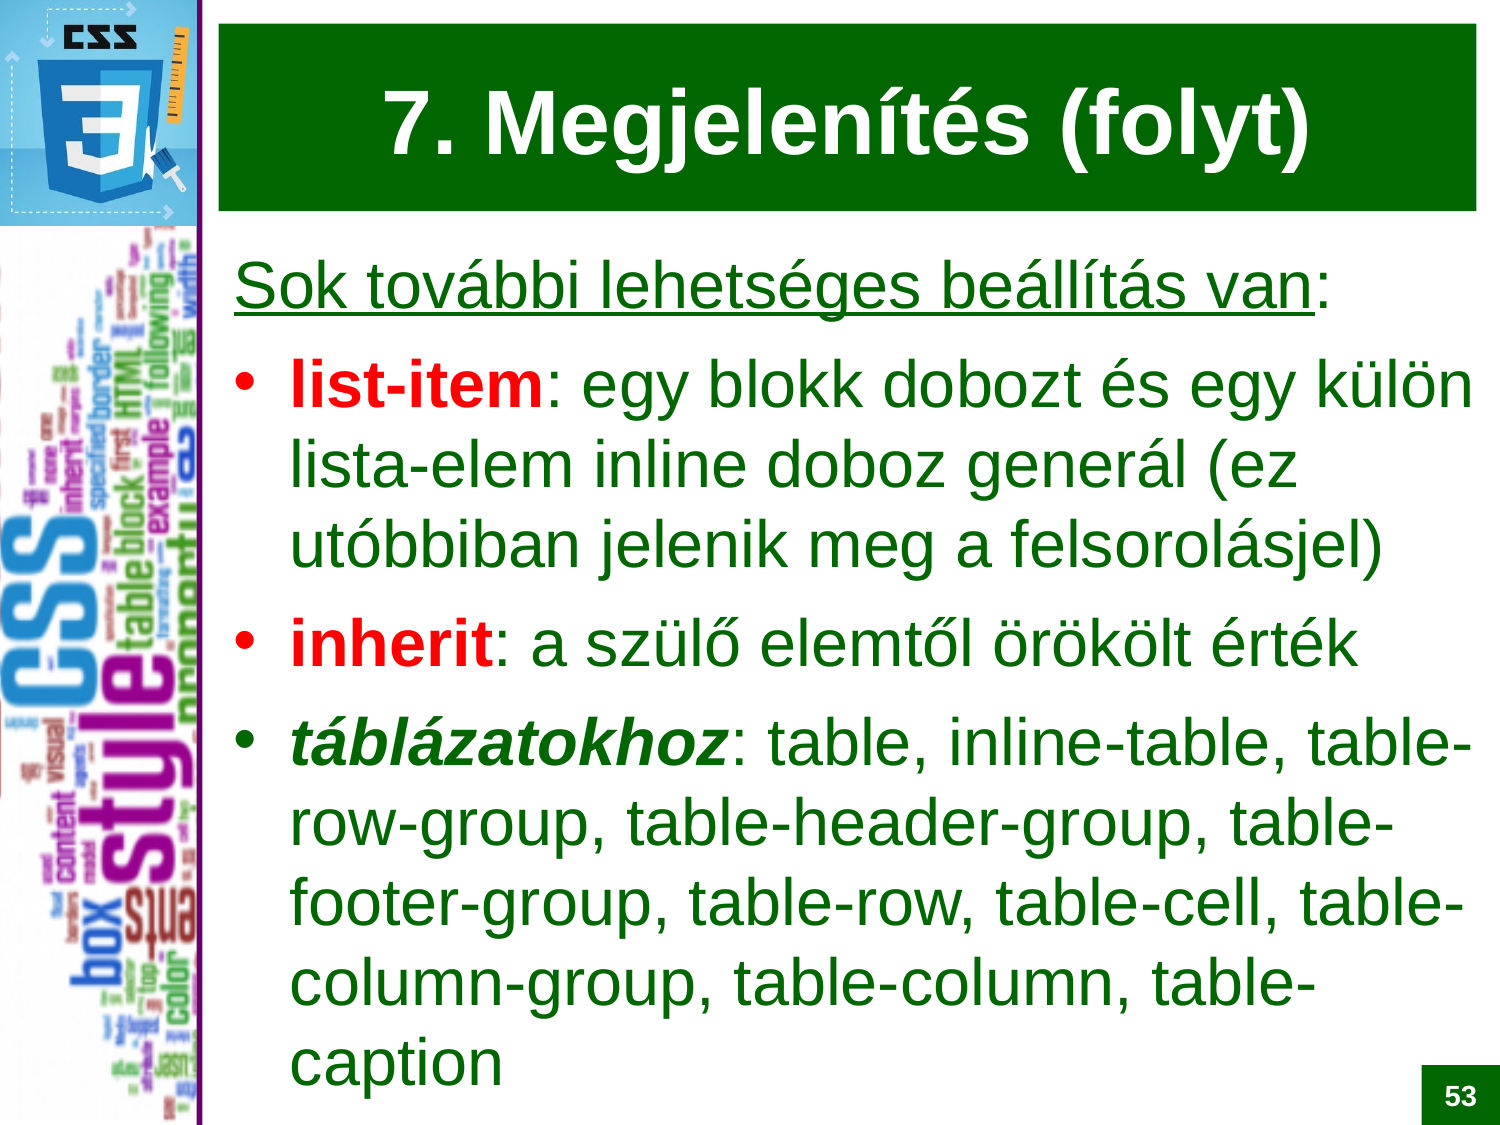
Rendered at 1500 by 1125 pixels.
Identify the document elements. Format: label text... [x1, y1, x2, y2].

title 7. Megjelenítés (folyt) [218, 23, 1477, 212]
slide_number 53 [1421, 1065, 1500, 1125]
list Sok további lehetséges beállítás van: list-item: egy blokk dobozt és egy külön lista-elem inline doboz generál (ez utóbbiban jelenik meg a felsorolásjel) inherit: a szülő elemtől örökölt érték táblázatokhoz: table, inline-table, table-row-group, table-header-group, table-footer-group, table-row, table-cell, table-column-group, table-column, table-caption [218, 234, 1500, 1115]
picture [0, 0, 197, 1125]
